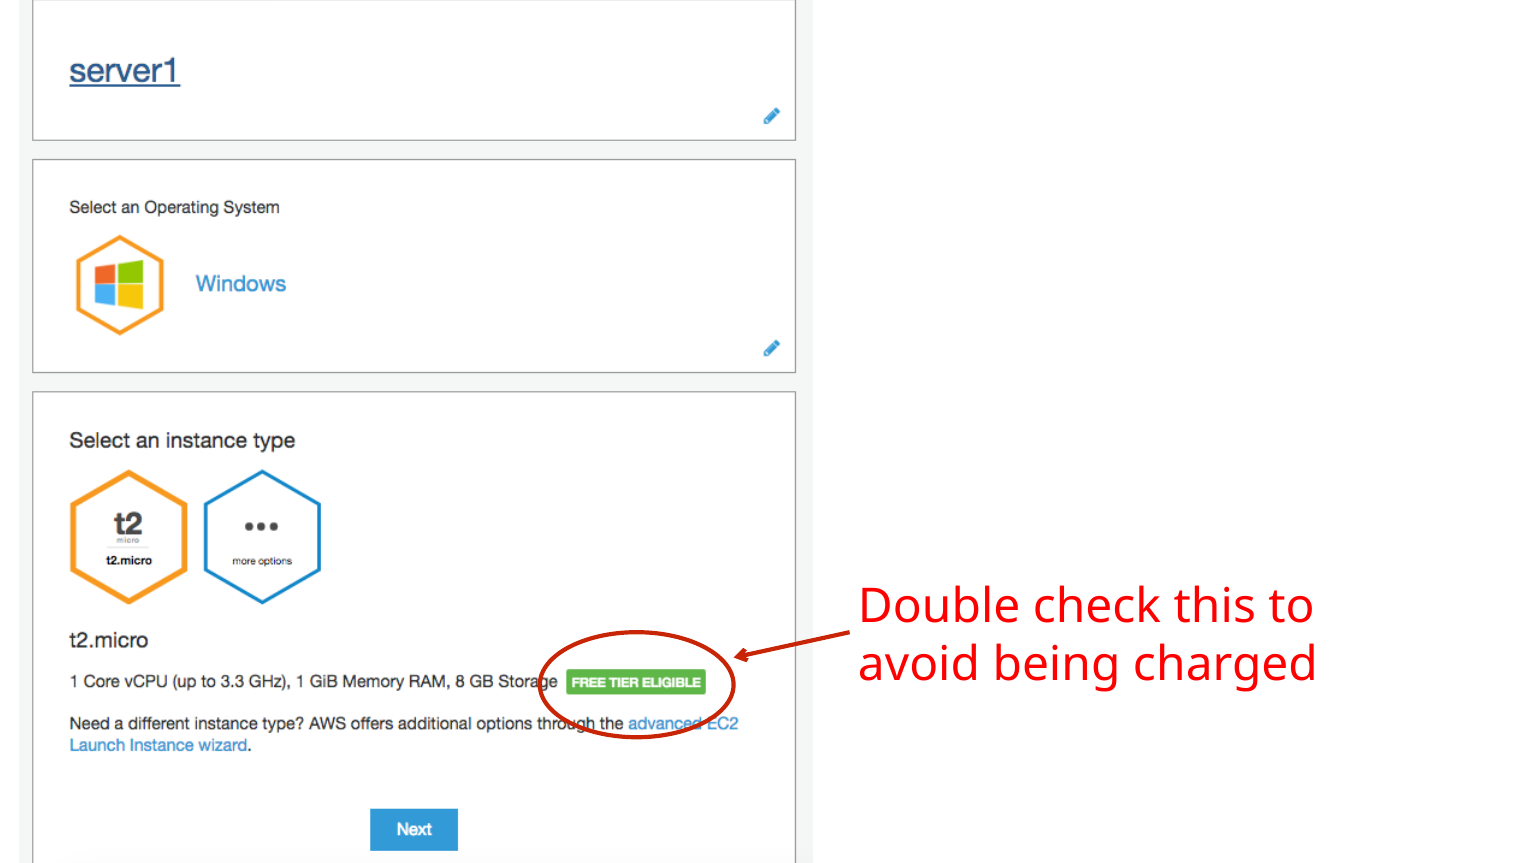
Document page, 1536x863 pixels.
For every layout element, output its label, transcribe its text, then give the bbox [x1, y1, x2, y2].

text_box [733, 631, 850, 658]
picture [19, 0, 813, 863]
text_box Double check this to avoid being charged [849, 566, 1417, 698]
